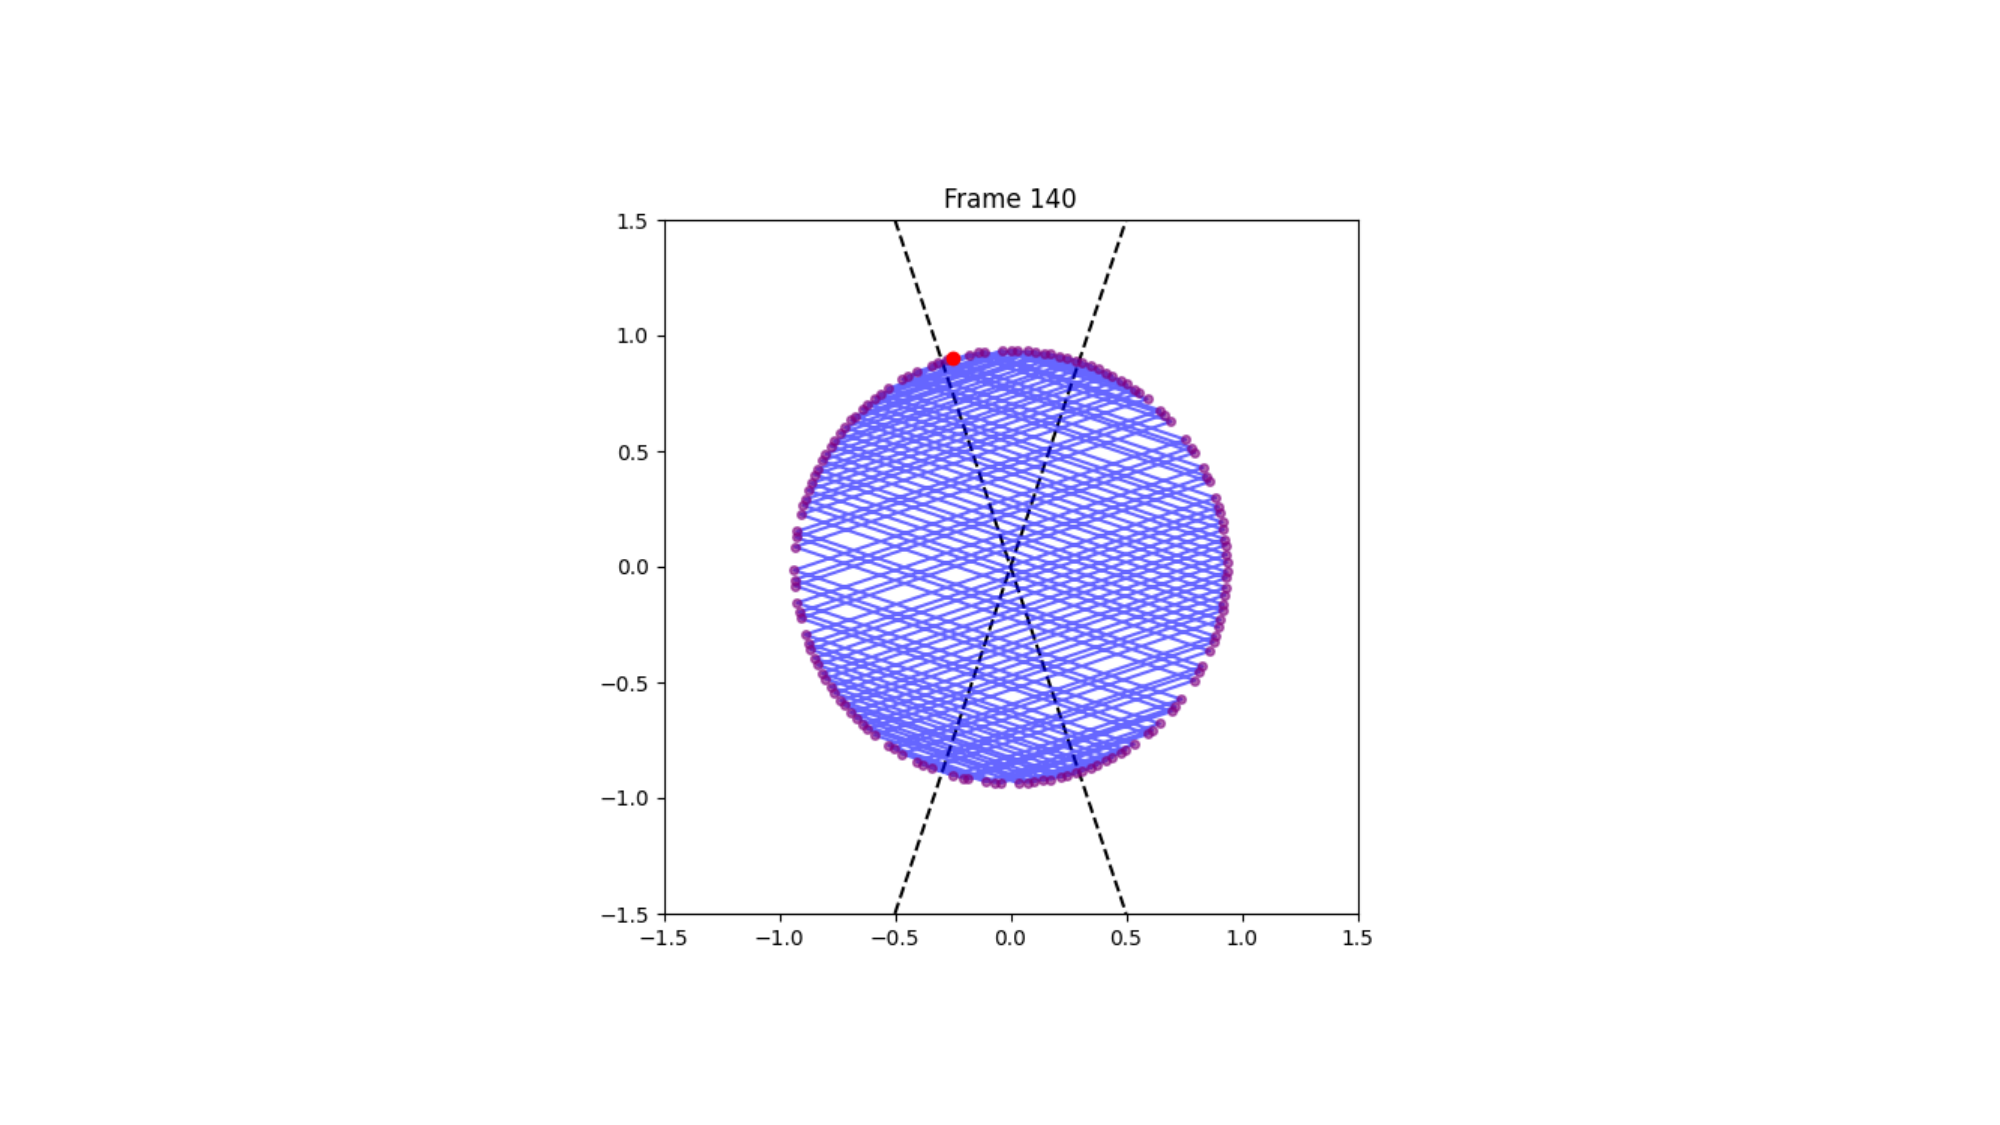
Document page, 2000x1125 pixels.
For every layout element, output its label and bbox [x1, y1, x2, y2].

picture [549, 112, 1450, 1013]
